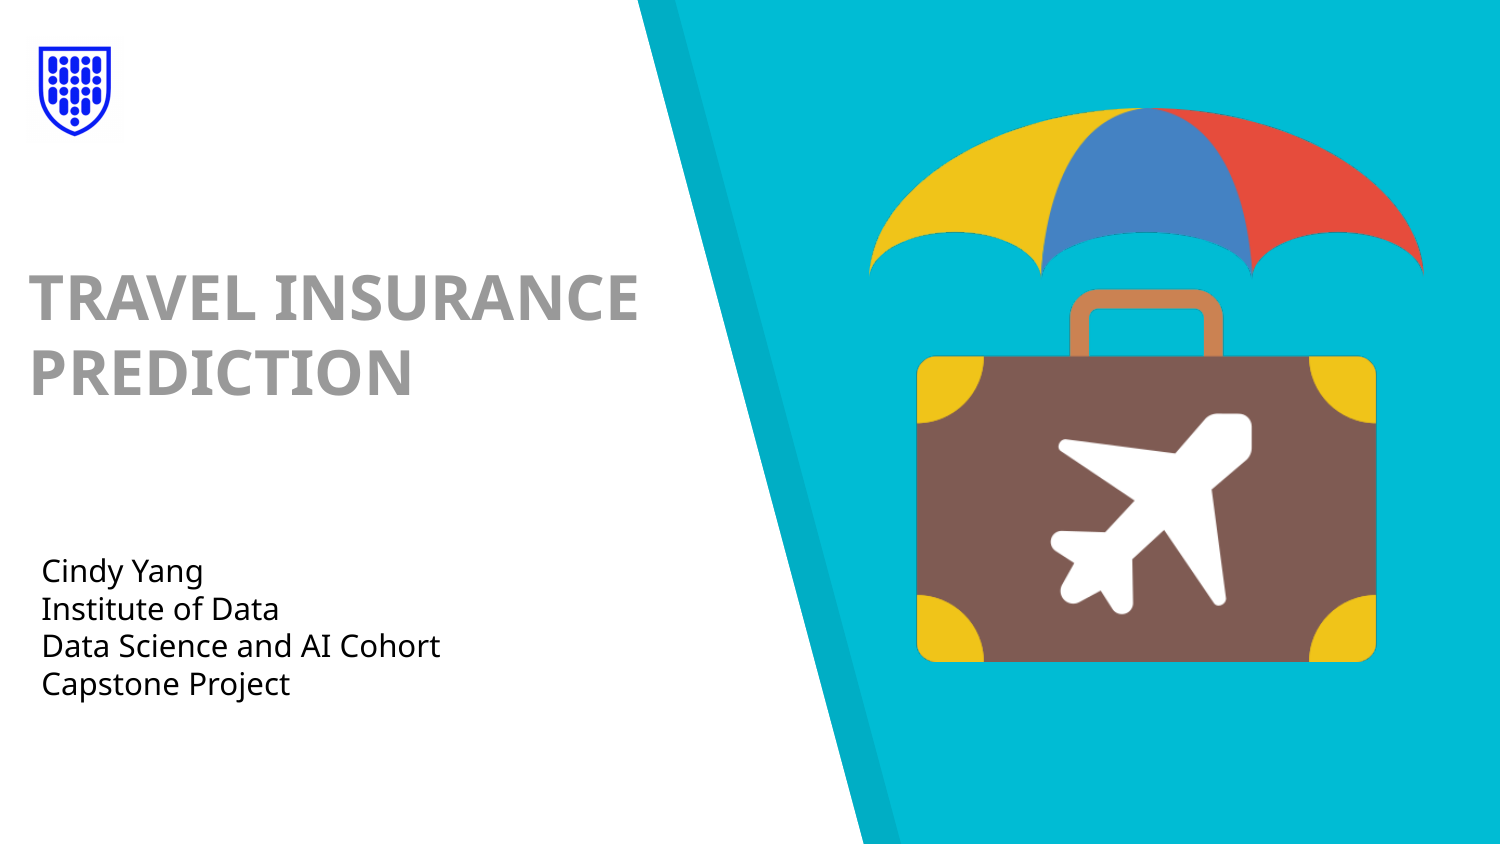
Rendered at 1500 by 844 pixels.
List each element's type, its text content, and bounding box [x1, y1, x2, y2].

text_box Cindy Yang Institute of Data Data Science and AI Cohort Capstone Project [26, 536, 782, 717]
picture [869, 107, 1424, 663]
picture [26, 36, 124, 144]
title TRAVEL INSURANCE PREDICTION [14, 229, 847, 424]
